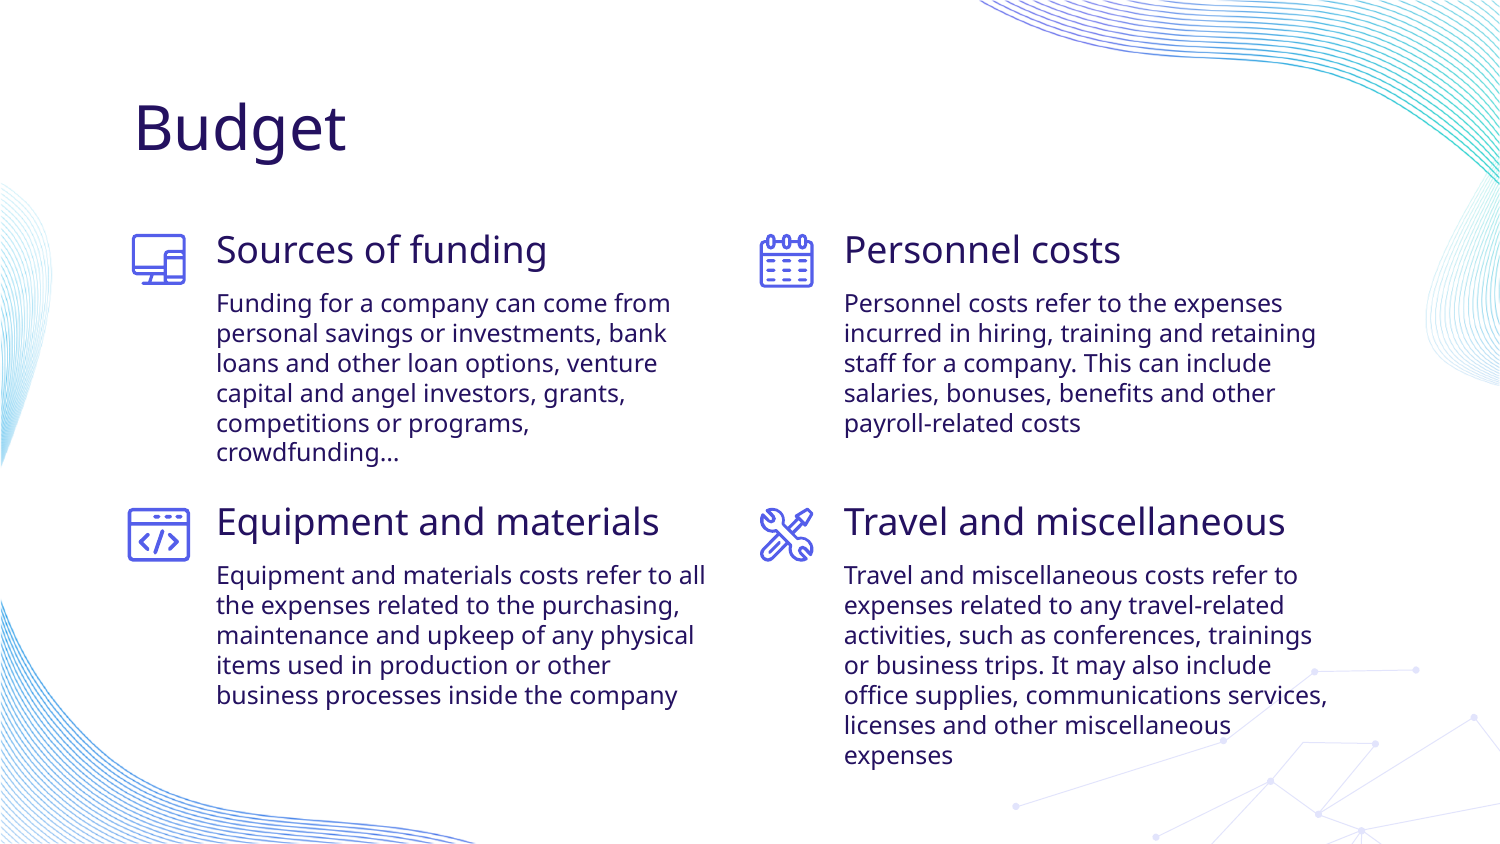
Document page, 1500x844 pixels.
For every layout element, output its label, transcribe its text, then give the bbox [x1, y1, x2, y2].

subtitle Equipment and materials costs refer to all the expenses related to the purchasing, maintenance and upkeep of any physical items used in production or other business processes inside the company [201, 544, 730, 743]
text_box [758, 507, 815, 562]
subtitle Personnel costs [828, 218, 1357, 286]
subtitle Sources of funding [201, 218, 730, 286]
subtitle Travel and miscellaneous [828, 490, 1357, 559]
subtitle Personnel costs refer to the expenses incurred in hiring, training and retaining staff for a company. This can include salaries, bonuses, benefits and other payroll-related costs [828, 286, 1357, 471]
picture [969, 1, 1499, 391]
subtitle Equipment and materials [201, 490, 730, 544]
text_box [127, 507, 191, 562]
text_box [131, 233, 186, 285]
picture [1, 152, 507, 843]
title Budget [118, 72, 1382, 167]
subtitle Travel and miscellaneous costs refer to expenses related to any travel-related activities, such as conferences, trainings or business trips. It may also include office supplies, communications services, licenses and other miscellaneous expenses [828, 559, 1357, 743]
subtitle Funding for a company can come from personal savings or investments, bank loans and other loan options, venture capital and angel investors, grants, competitions or programs, crowdfunding… [201, 286, 730, 471]
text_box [759, 233, 814, 288]
